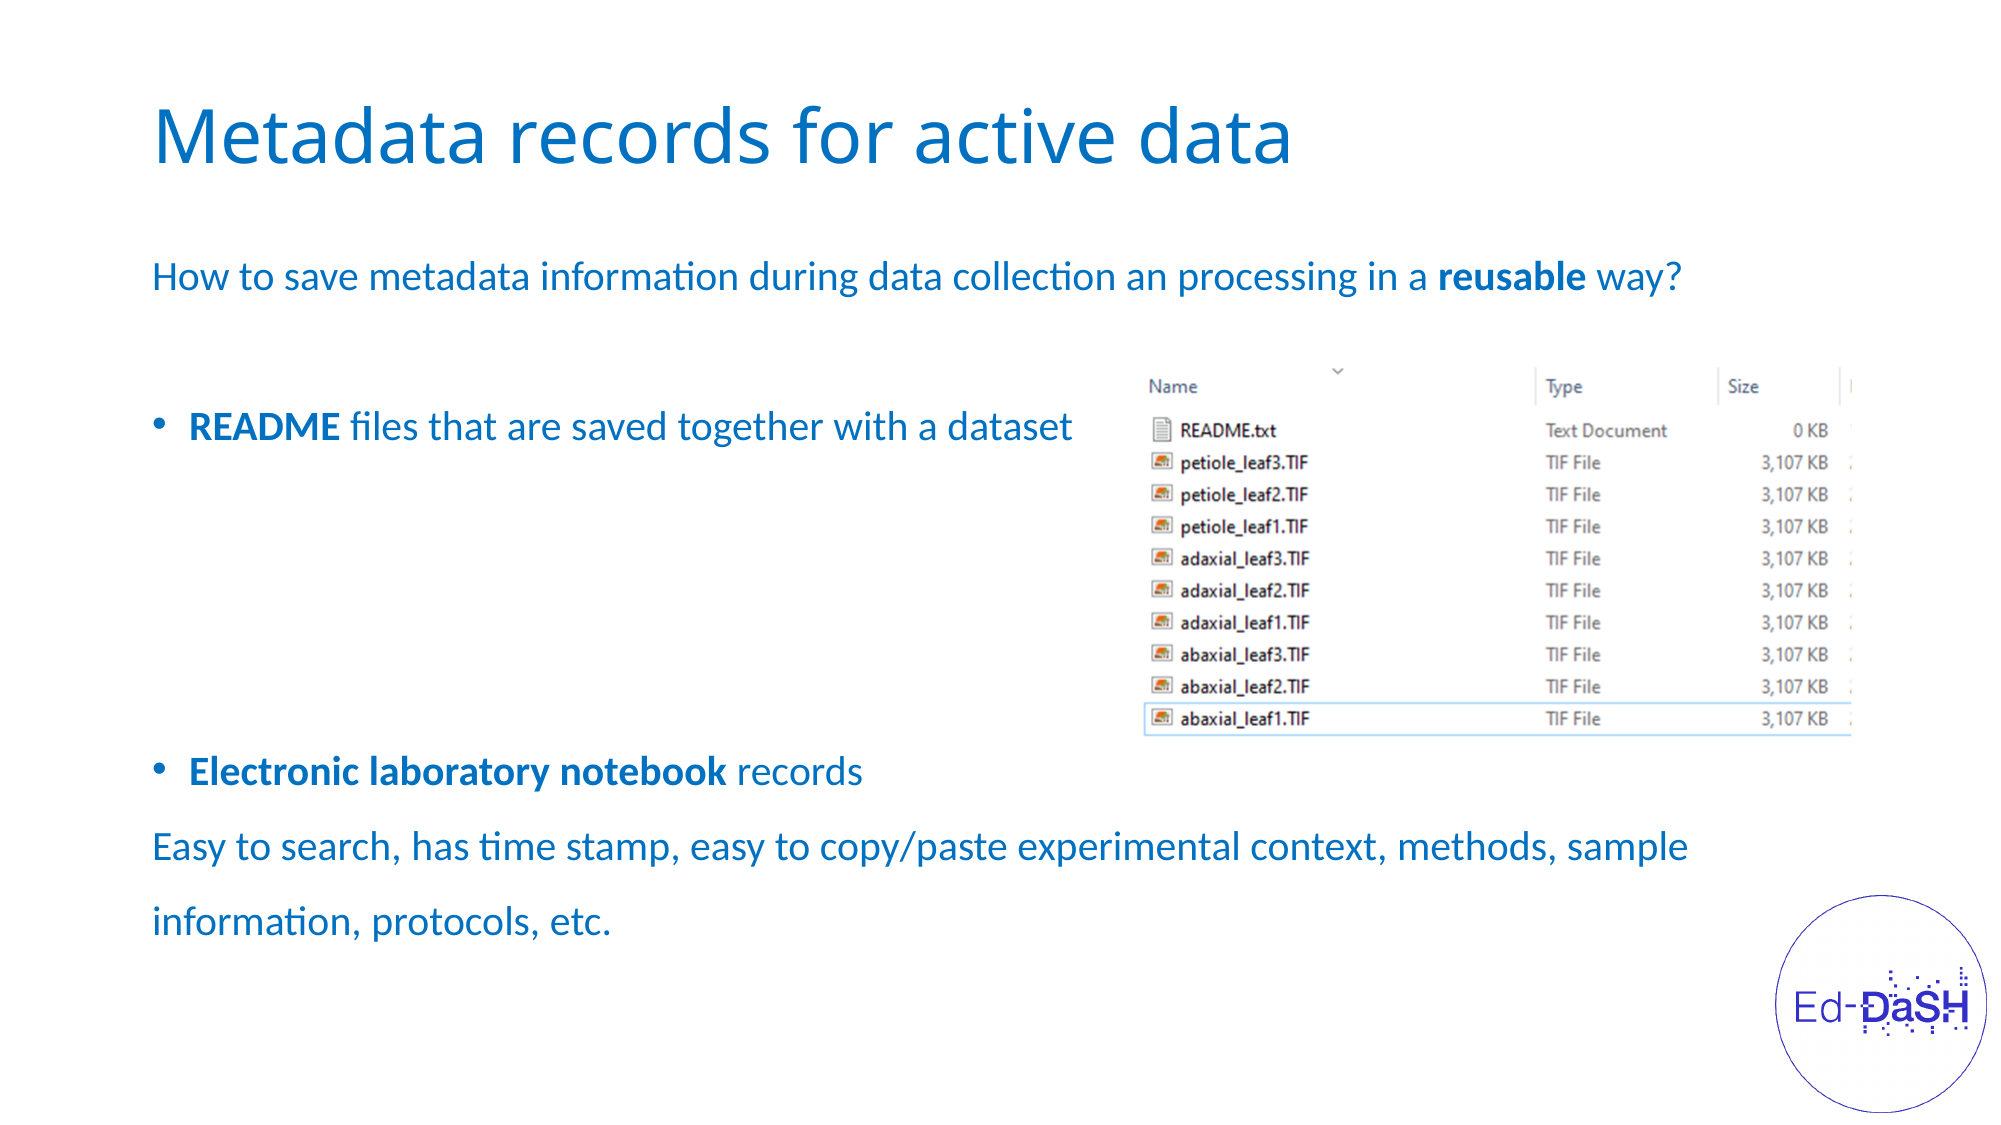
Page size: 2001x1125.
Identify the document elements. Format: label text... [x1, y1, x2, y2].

text_box Metadata records for active data [137, 91, 1863, 216]
text_box How to save metadata information during data collection an processing in a reusable way? README files that are saved together with a dataset Electronic laboratory notebook records Easy to search, has time stamp, easy to copy/paste experimental context, methods, sample information, protocols, etc. [137, 216, 1863, 1027]
picture [1129, 367, 1852, 757]
picture [1775, 895, 1987, 1113]
